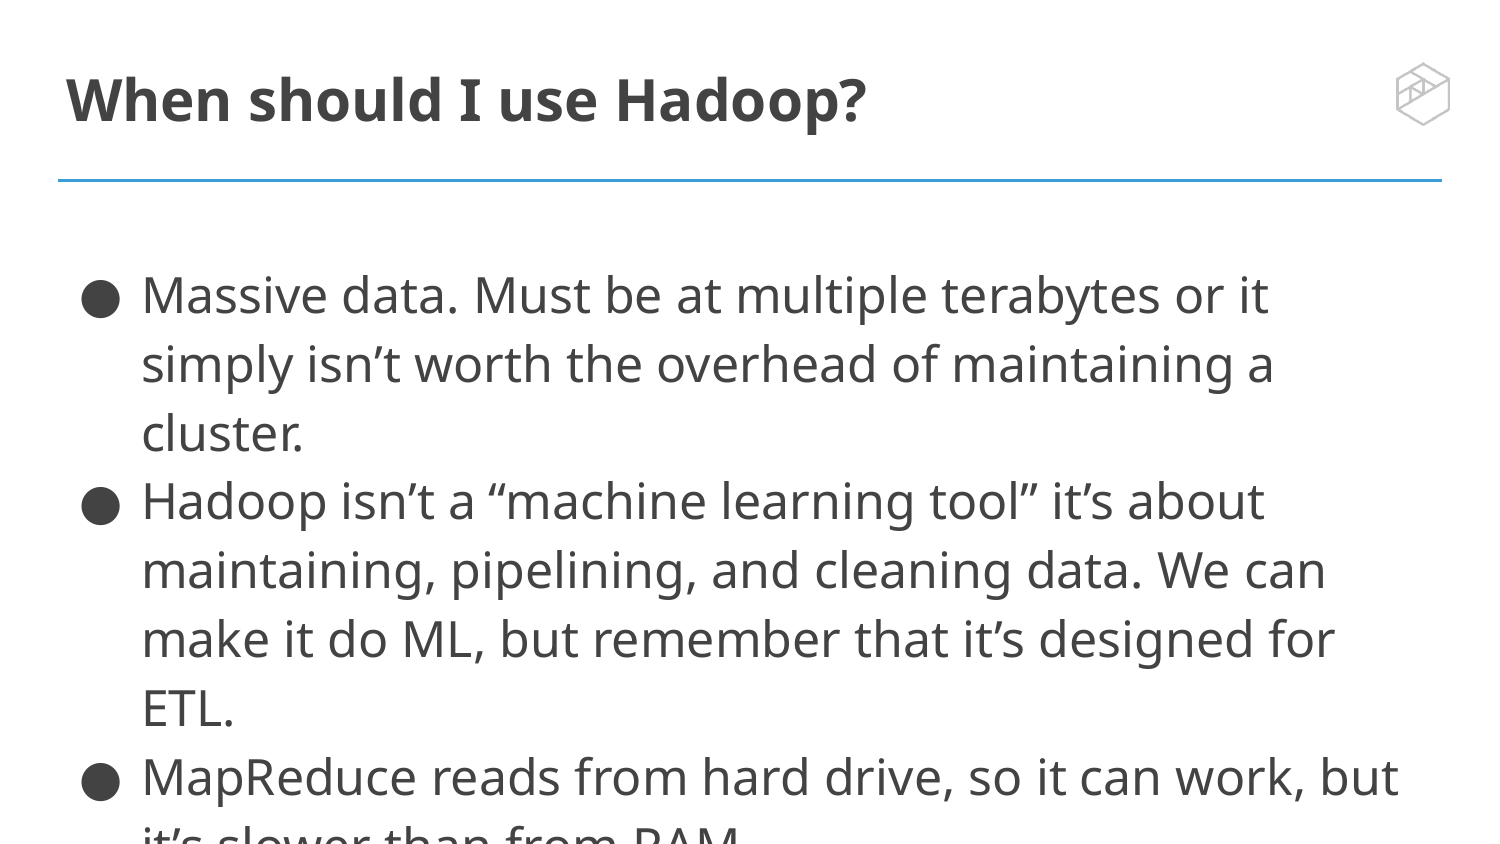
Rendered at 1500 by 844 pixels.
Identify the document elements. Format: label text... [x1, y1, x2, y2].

picture [1396, 62, 1451, 126]
title When should I use Hadoop? [51, 48, 1135, 142]
list Massive data. Must be at multiple terabytes or it simply isn’t worth the overhead of maintaining a cluster. Hadoop isn’t a “machine learning tool” it’s about maintaining, pipelining, and cleaning data. We can make it do ML, but remember that it’s designed for ETL. MapReduce reads from hard drive, so it can work, but it’s slower than from RAM. [51, 239, 1449, 778]
